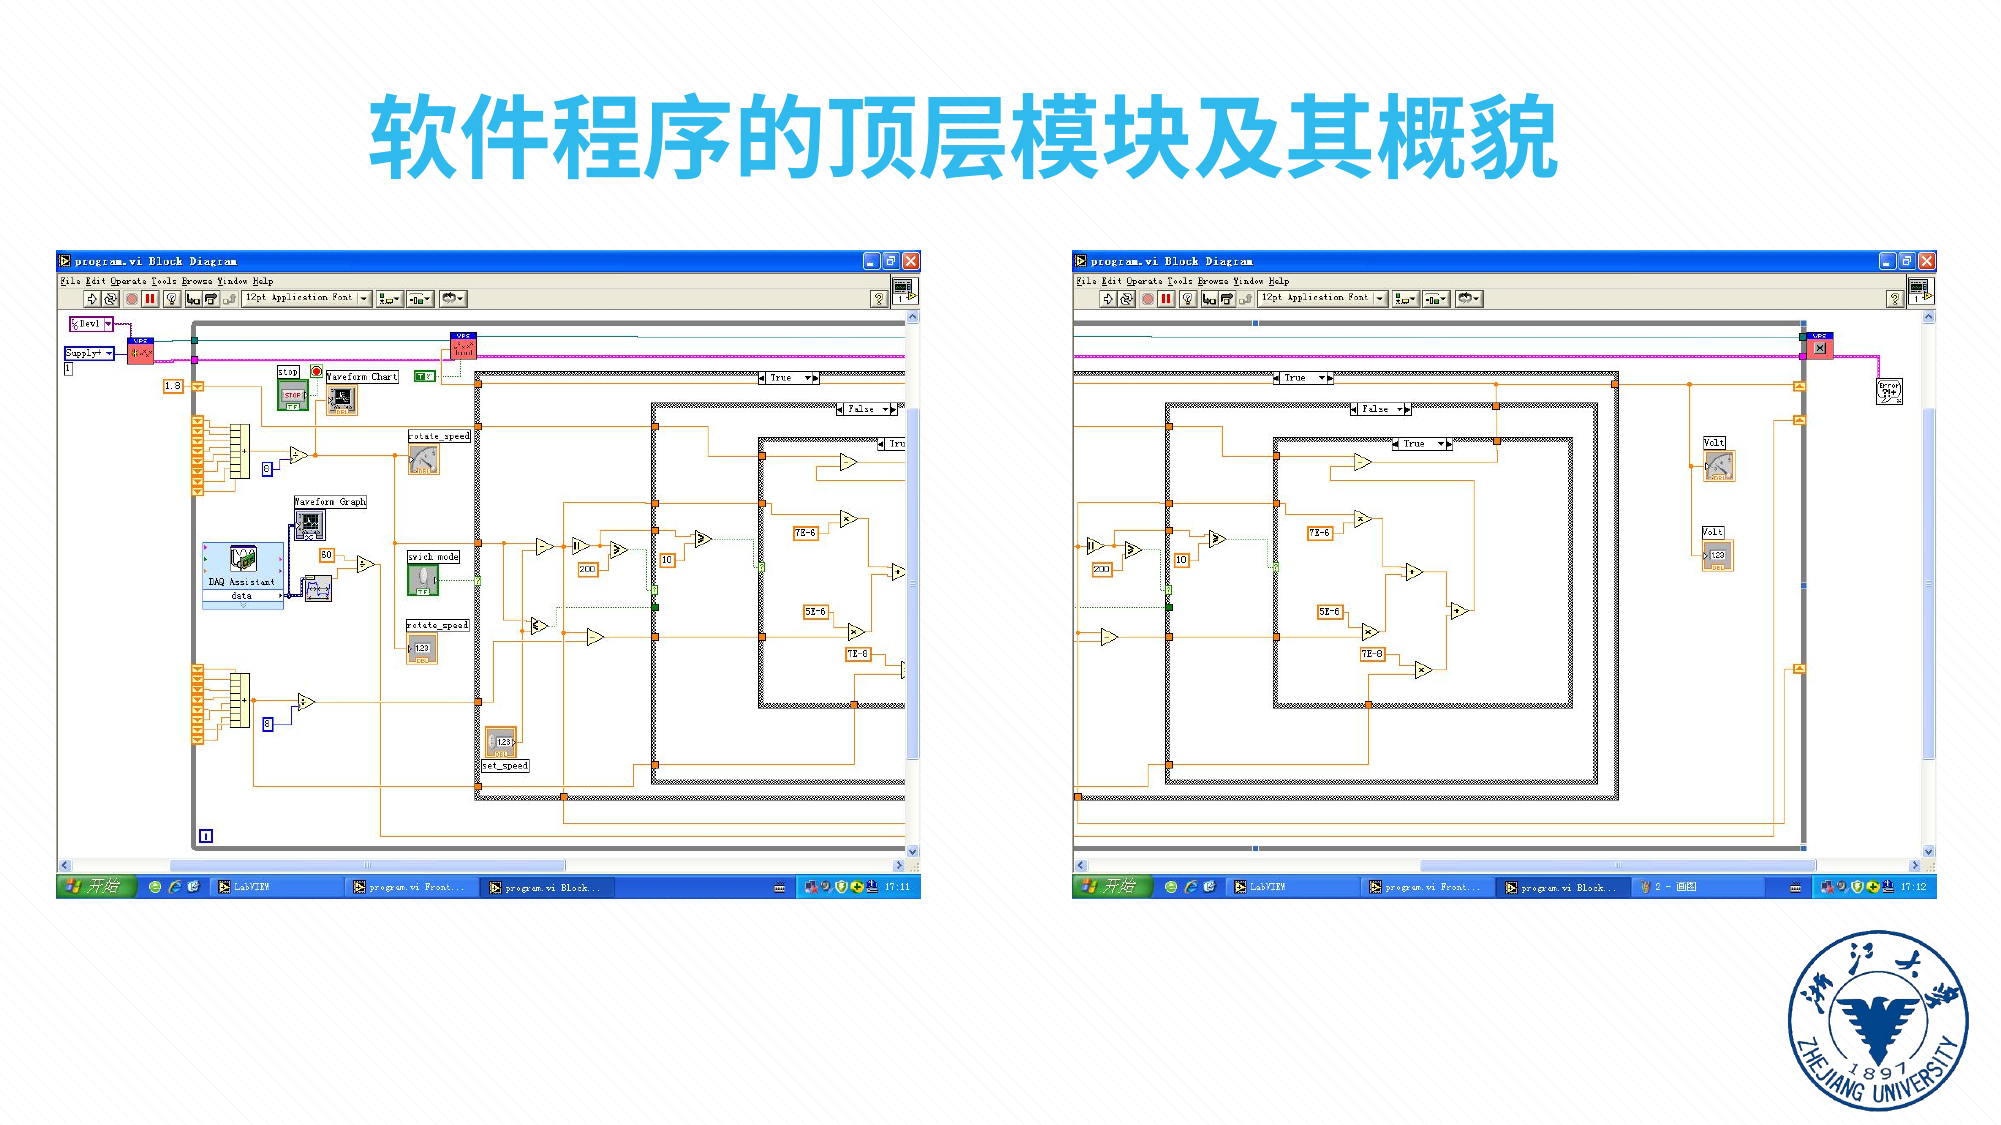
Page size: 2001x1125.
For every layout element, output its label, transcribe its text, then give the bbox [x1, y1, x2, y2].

picture [56, 250, 921, 899]
text_box 软件程序的顶层模块及其概貌 [353, 72, 1703, 198]
picture [1072, 250, 2001, 1125]
